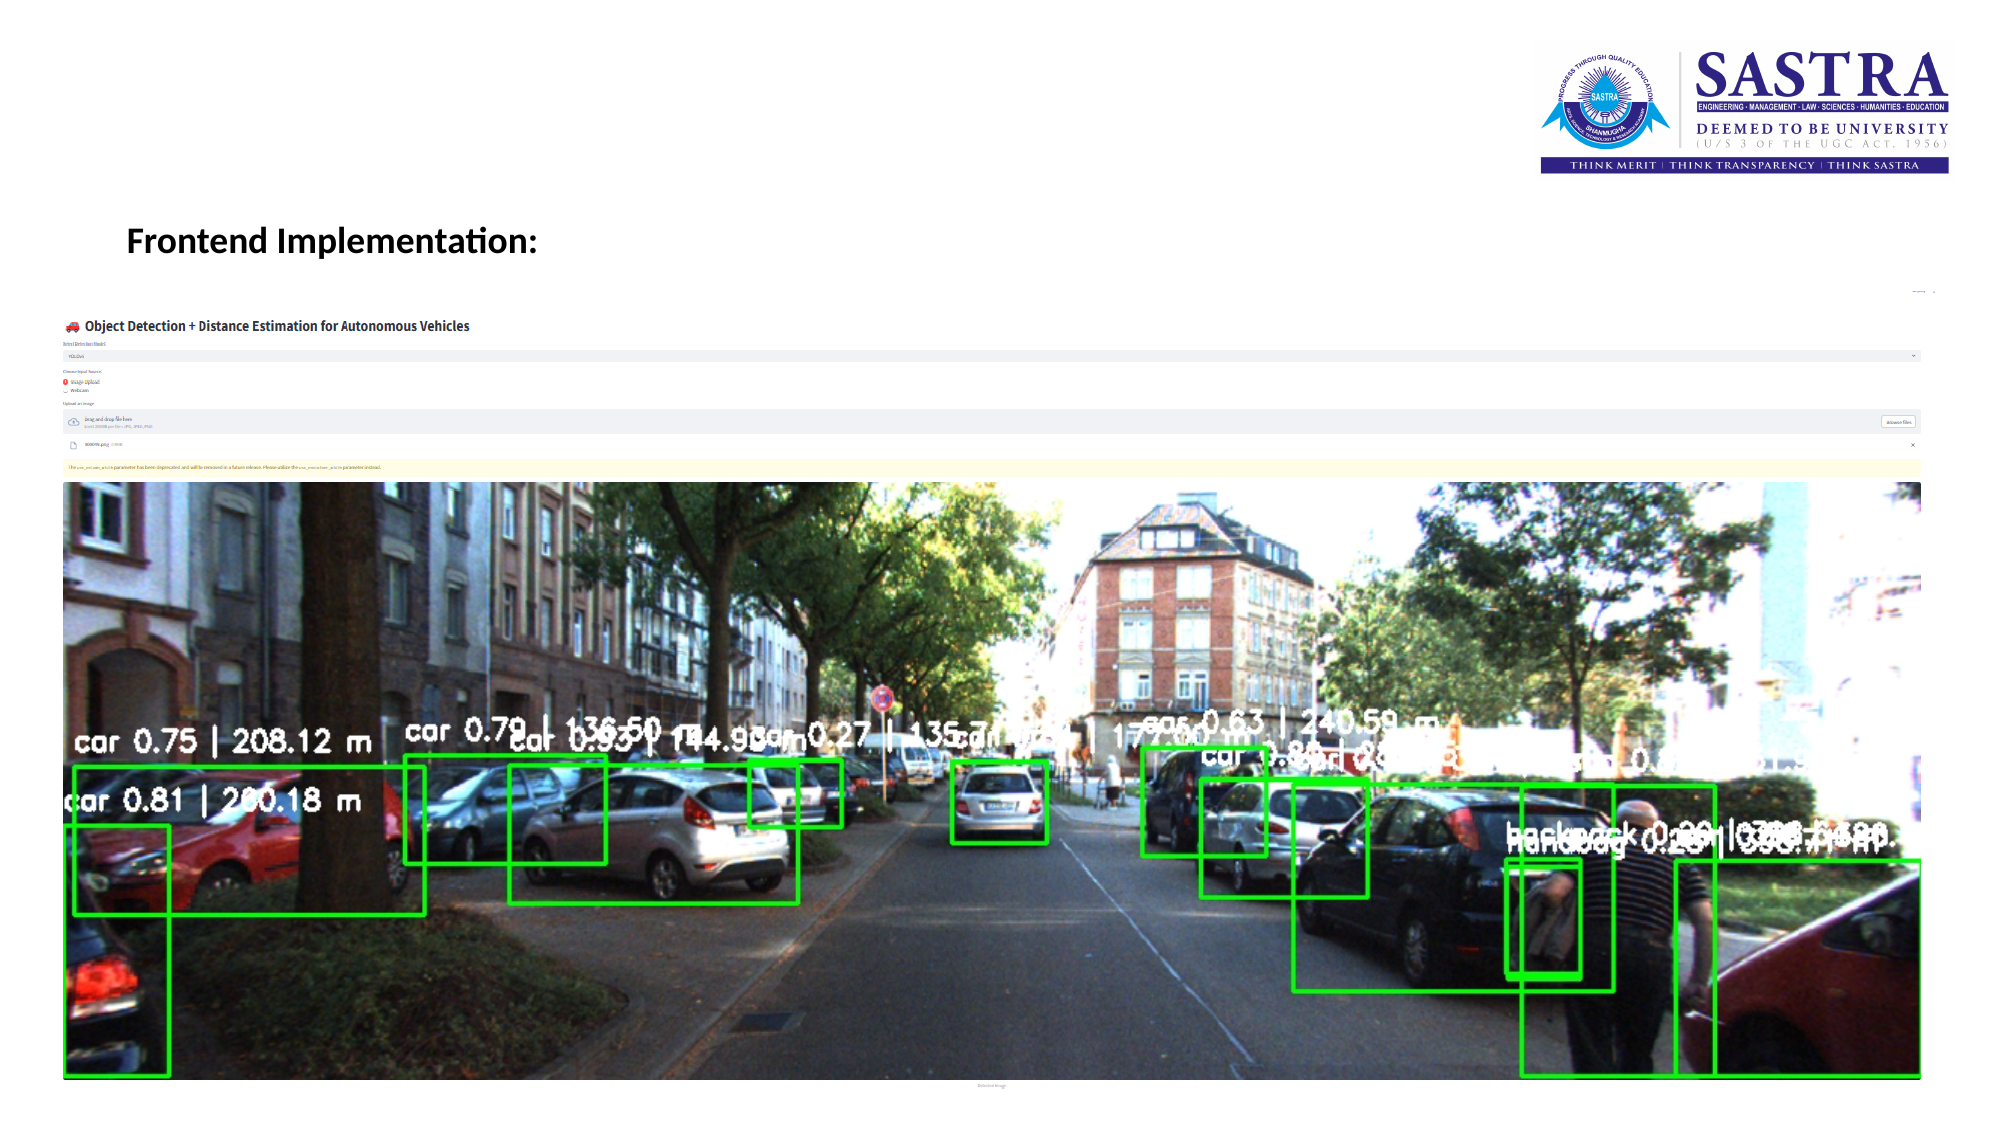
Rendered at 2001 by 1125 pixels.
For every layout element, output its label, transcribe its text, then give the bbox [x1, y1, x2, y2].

picture [1534, 41, 1956, 182]
text_box Frontend Implementation: [103, 208, 1104, 268]
picture [56, 291, 1944, 1125]
